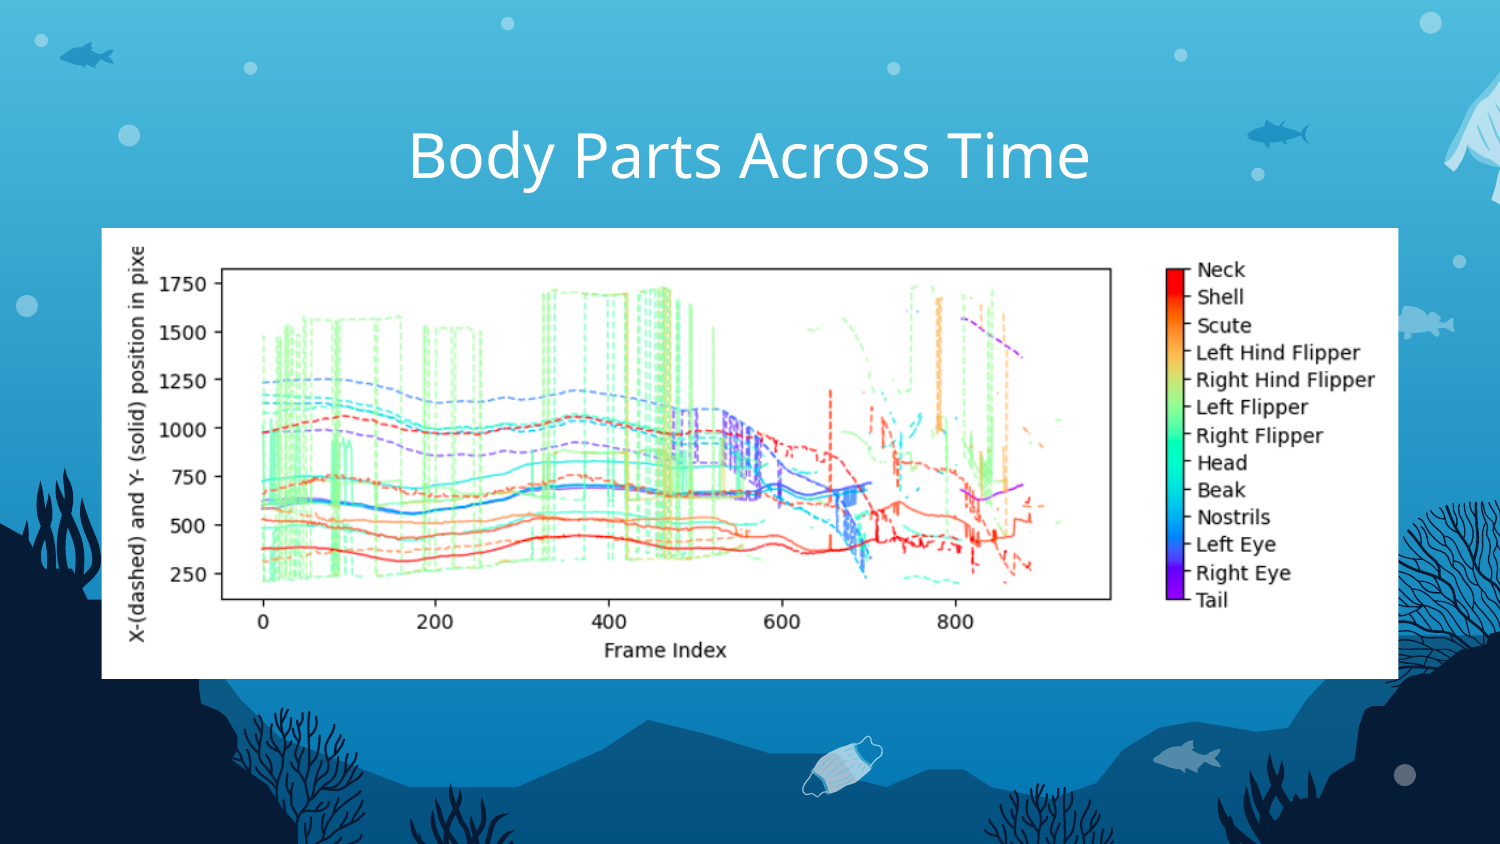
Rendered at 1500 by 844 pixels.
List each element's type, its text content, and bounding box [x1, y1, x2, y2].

text_box Body Parts Across Time [118, 106, 1382, 201]
picture [101, 227, 1399, 686]
